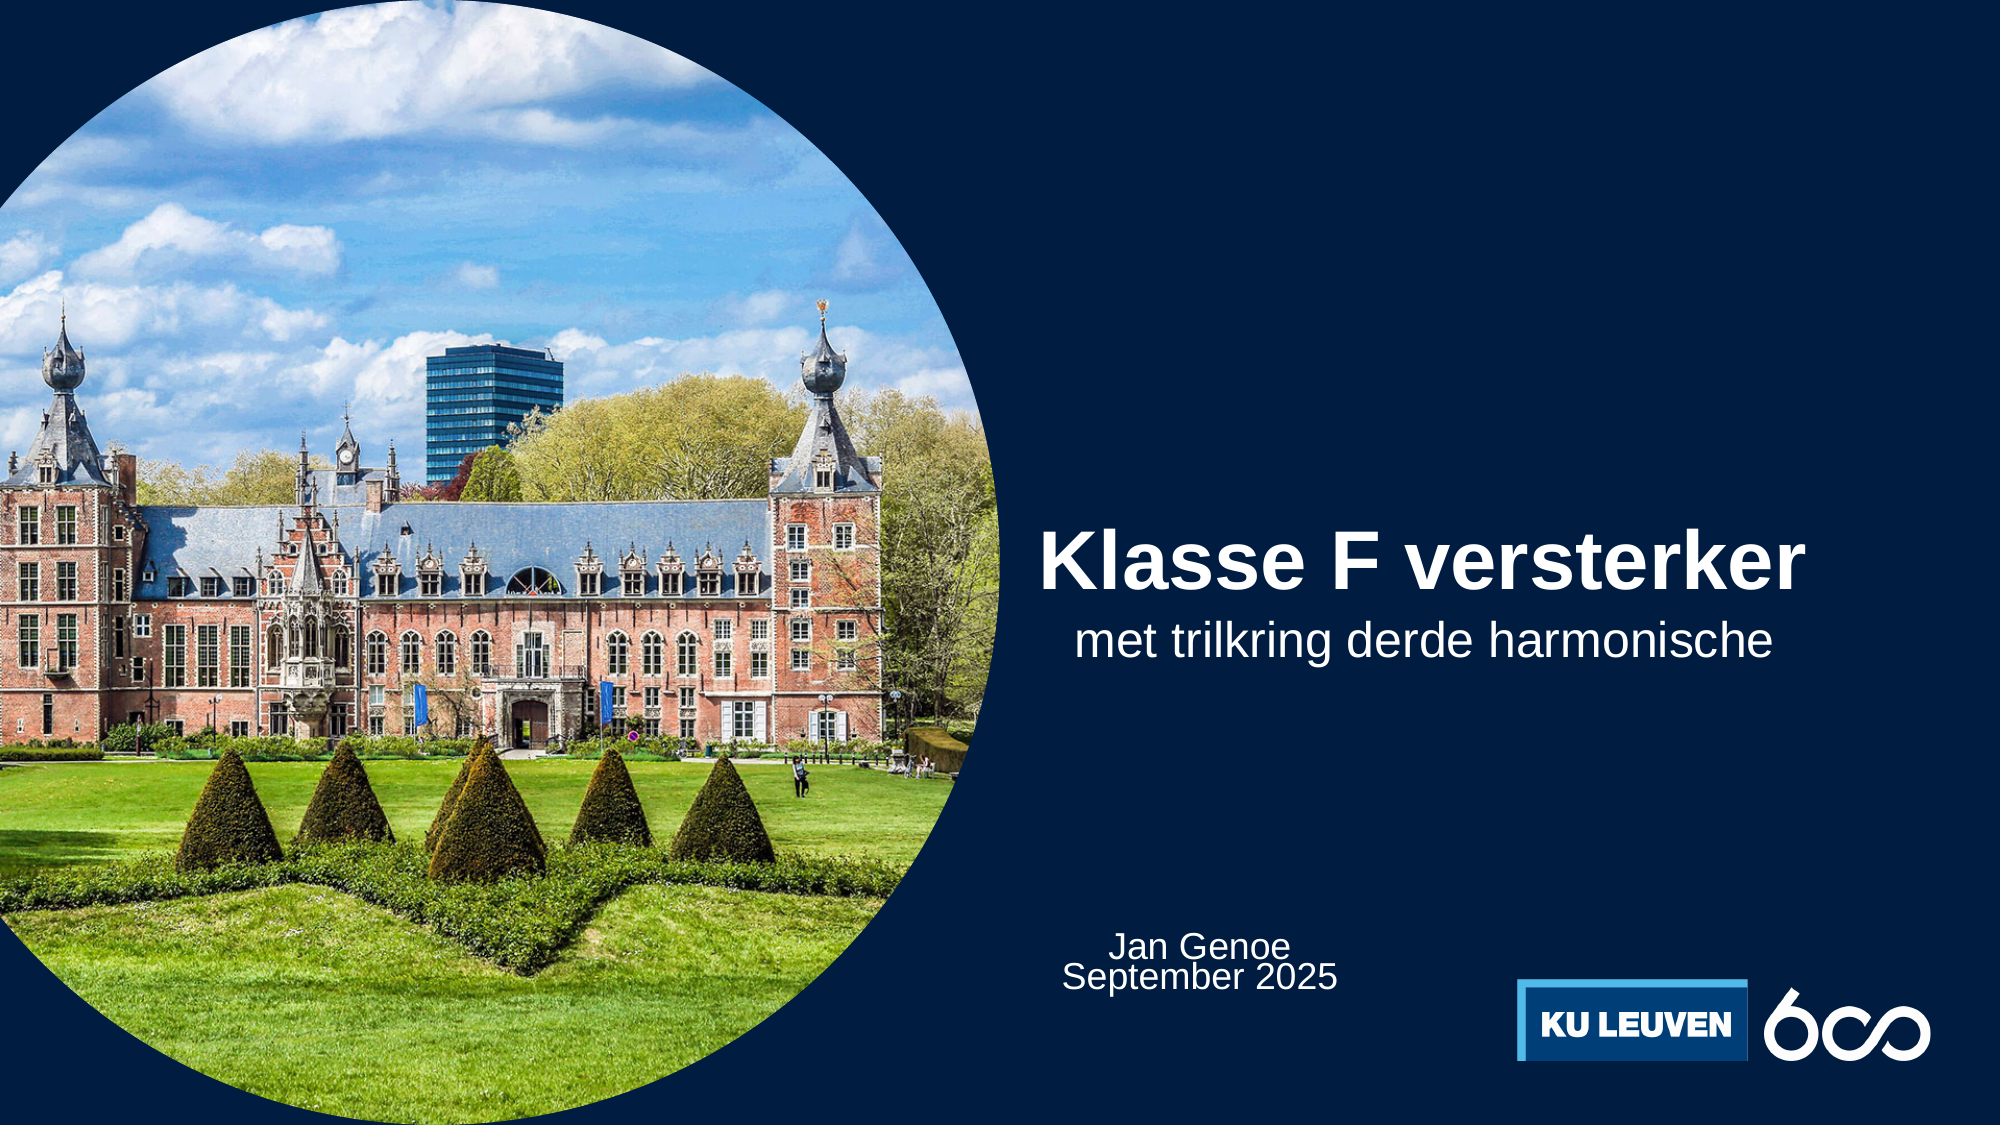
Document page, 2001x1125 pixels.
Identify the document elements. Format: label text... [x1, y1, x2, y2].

picture [1517, 979, 1931, 1061]
picture [0, 0, 1000, 1125]
title Klasse F versterker [1039, 283, 1906, 842]
text_box September 2025 [1046, 944, 1353, 1005]
text_box Jan Genoe [1093, 914, 1307, 944]
text_box met trilkring derde harmonische [1059, 599, 1790, 675]
